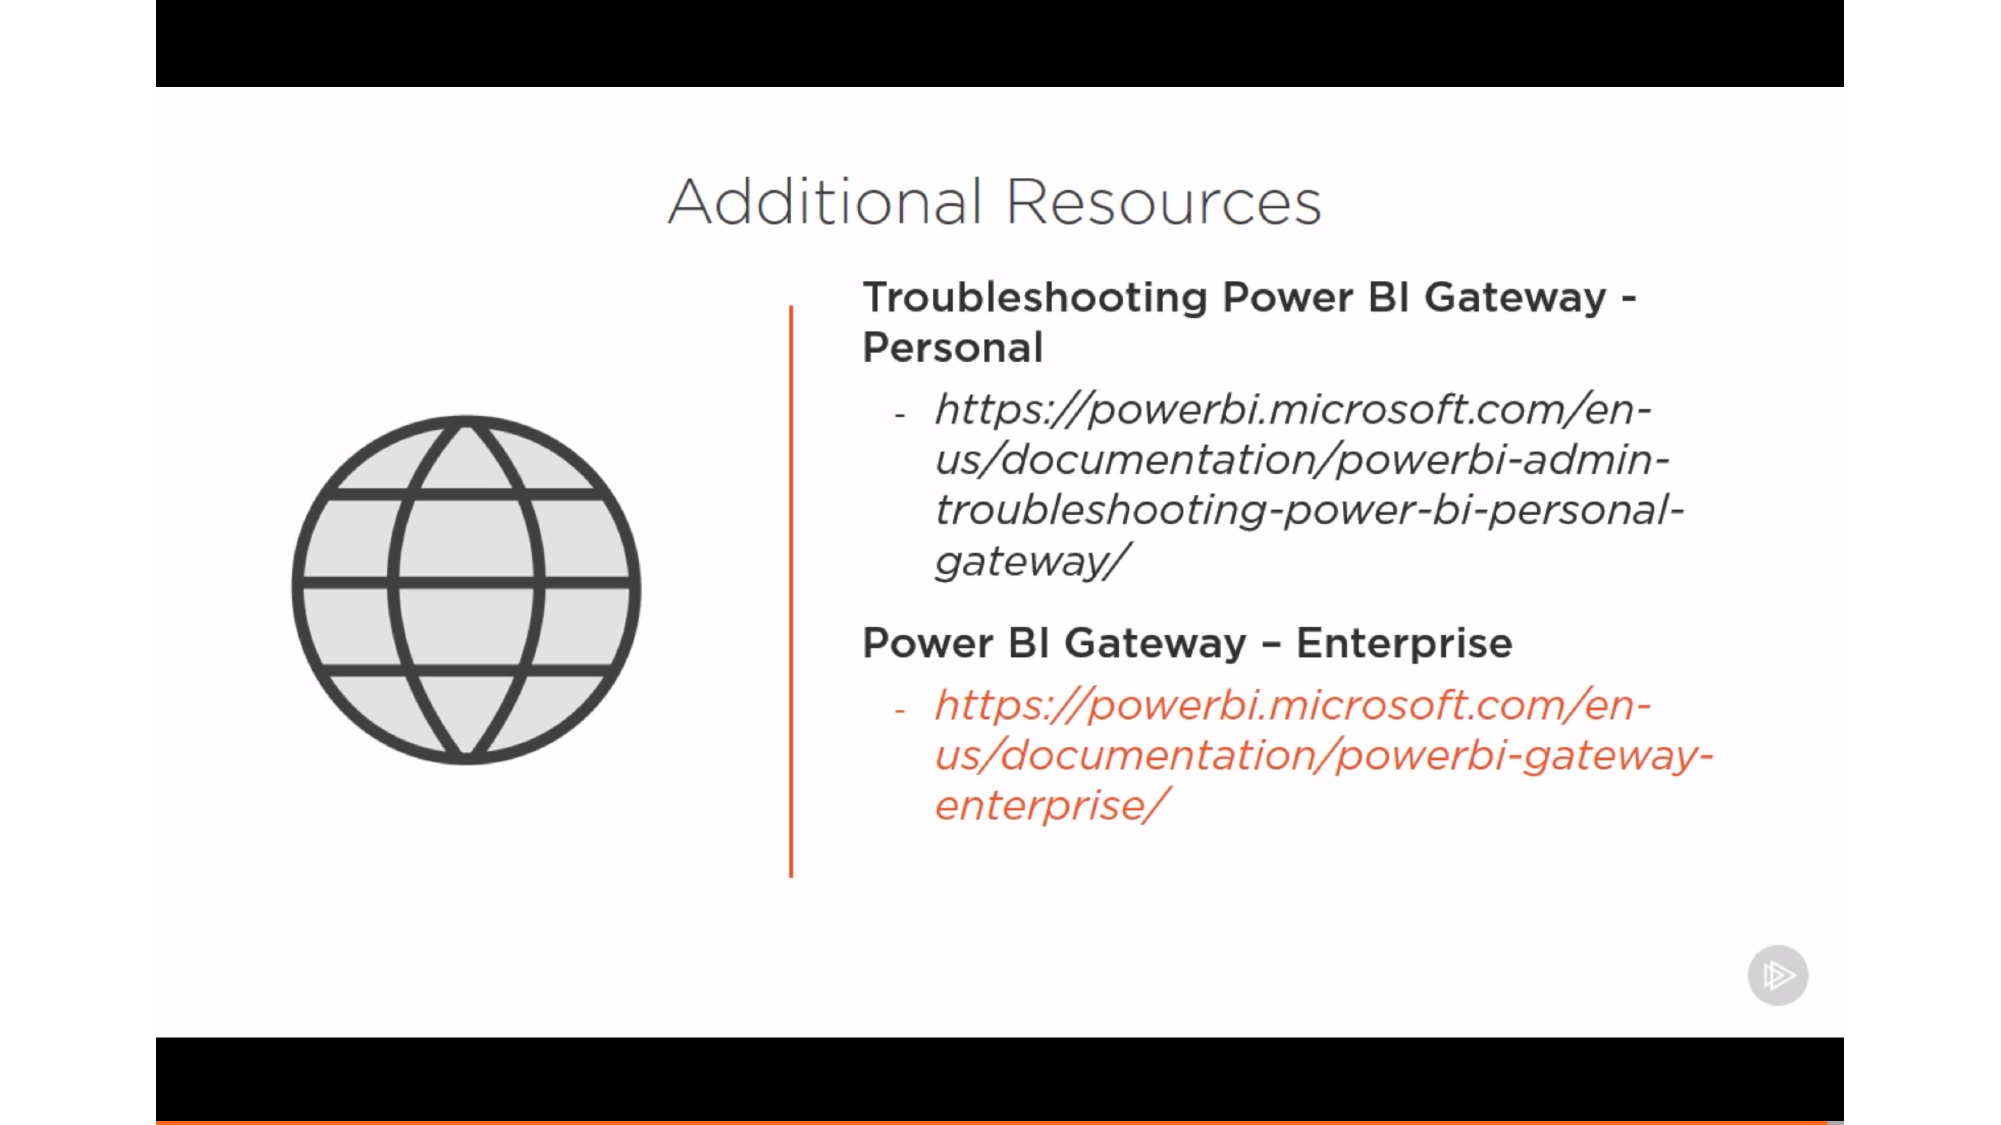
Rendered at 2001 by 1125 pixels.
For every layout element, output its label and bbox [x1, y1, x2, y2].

picture [156, 0, 1844, 1125]
